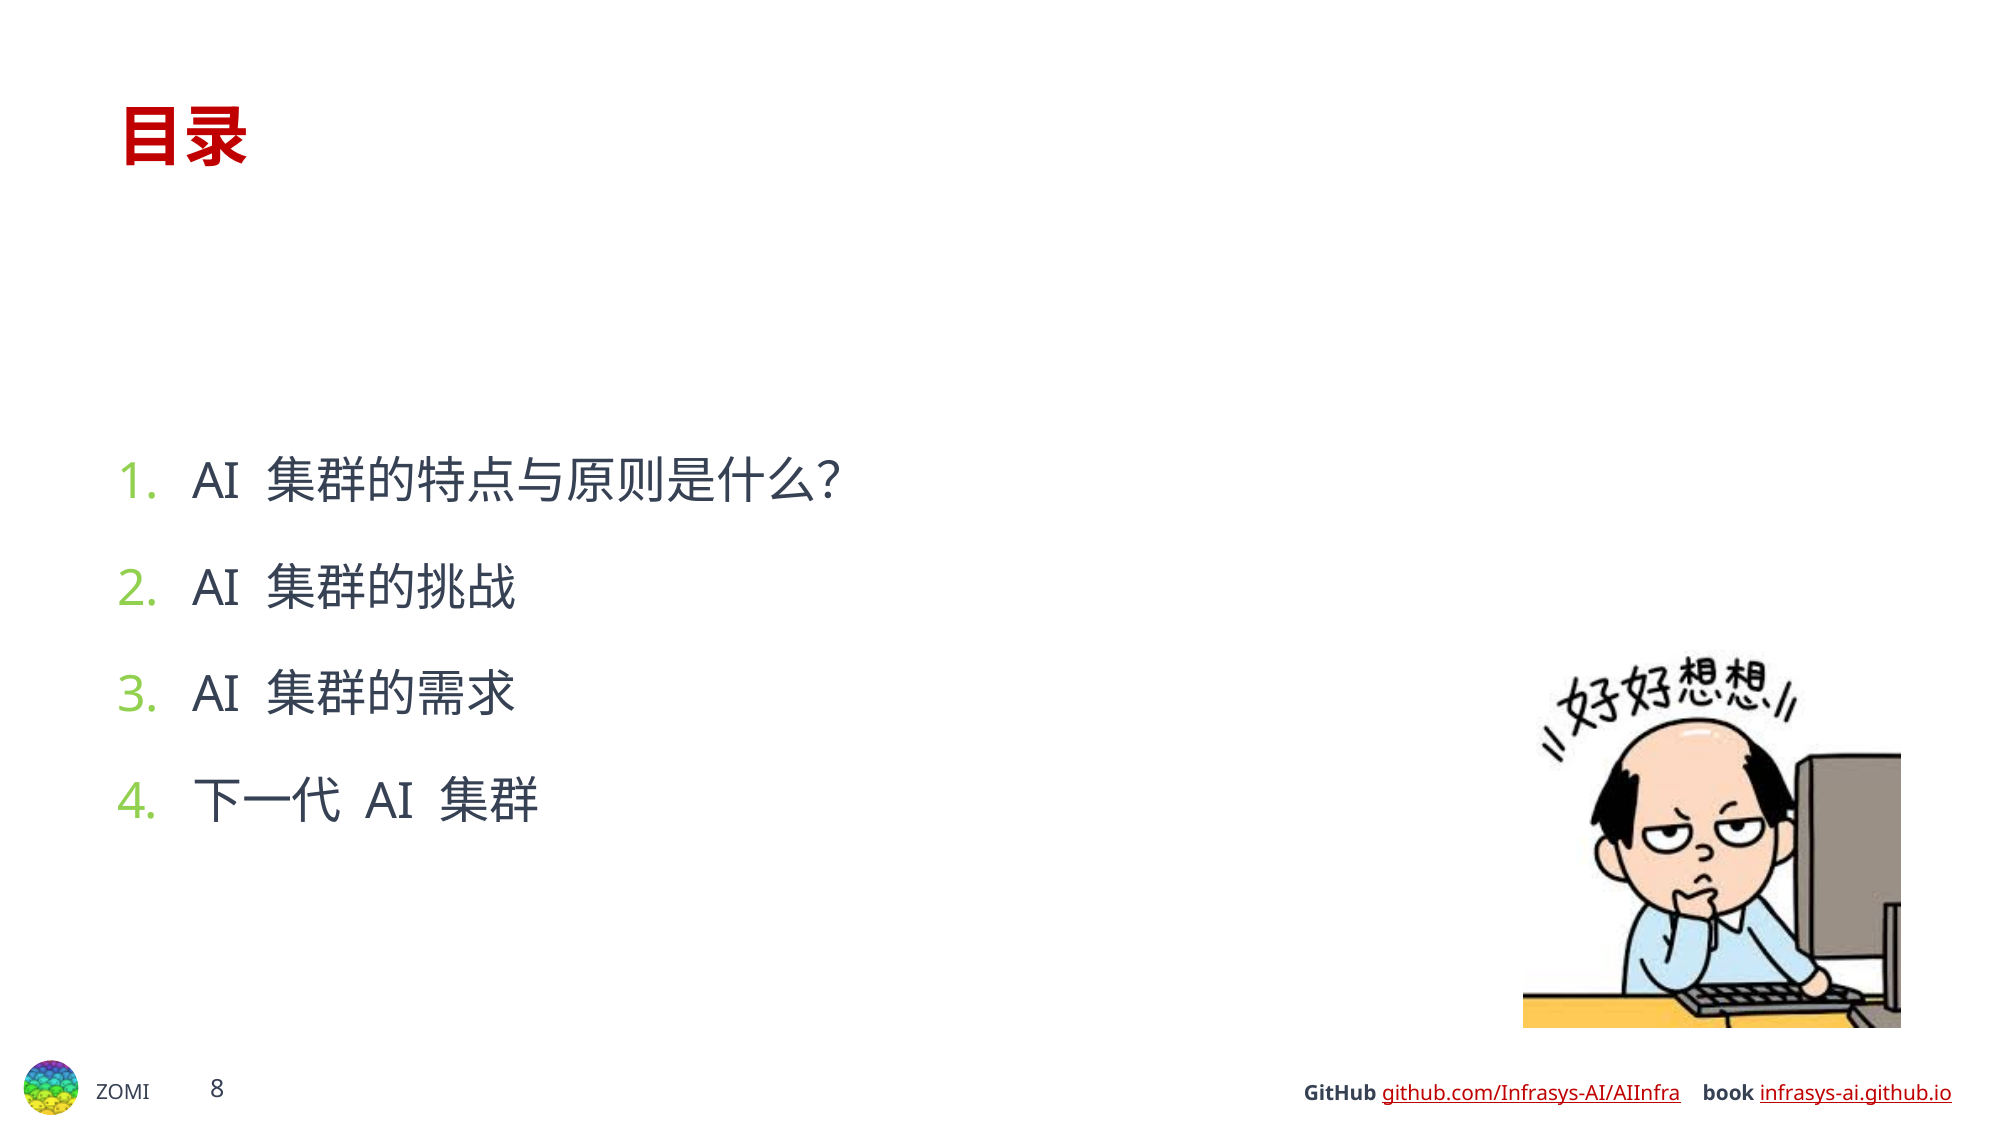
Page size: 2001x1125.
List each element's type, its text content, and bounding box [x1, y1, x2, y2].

title 目录 [102, 85, 1901, 183]
list AI 集群的特点与原则是什么？ AI 集群的挑战 AI 集群的需求 下一代 AI 集群 [102, 204, 1901, 1043]
picture [23, 1060, 79, 1115]
